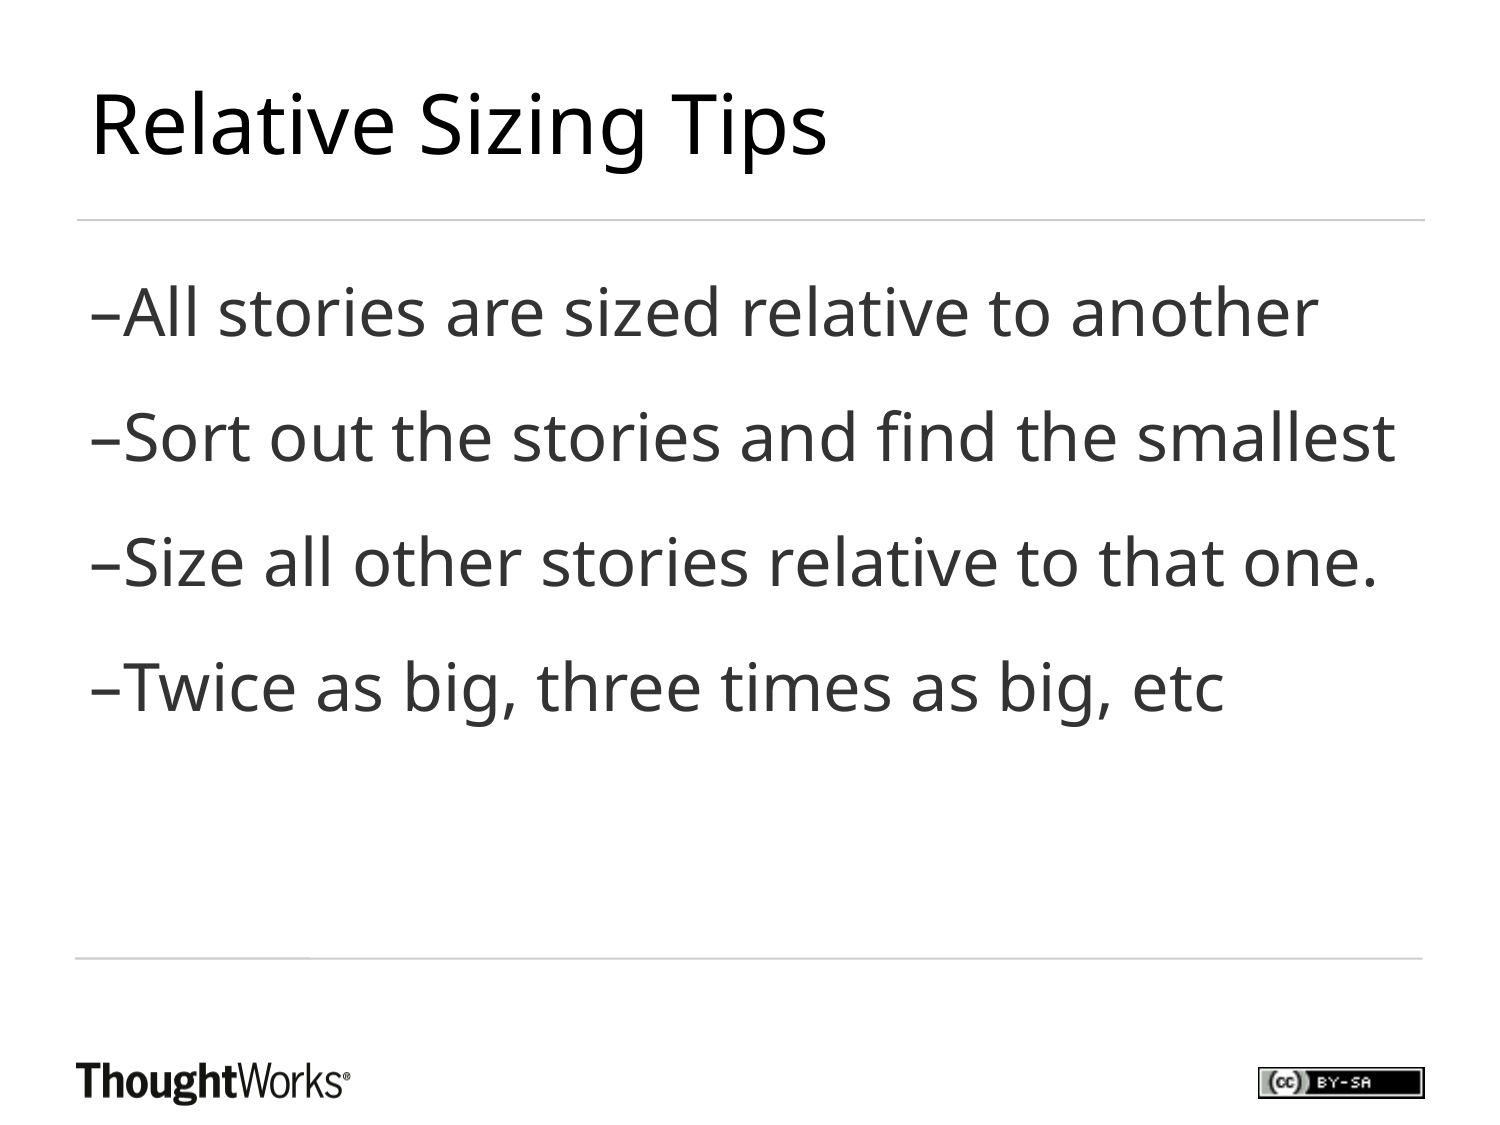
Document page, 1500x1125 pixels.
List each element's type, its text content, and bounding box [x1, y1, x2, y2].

text_box Relative Sizing Tips [75, 45, 1425, 197]
picture [1258, 1067, 1425, 1099]
picture [75, 1062, 351, 1106]
text_box All stories are sized relative to another Sort out the stories and find the smallest Size all other stories relative to that one. Twice as big, three times as big, etc [75, 262, 1425, 948]
